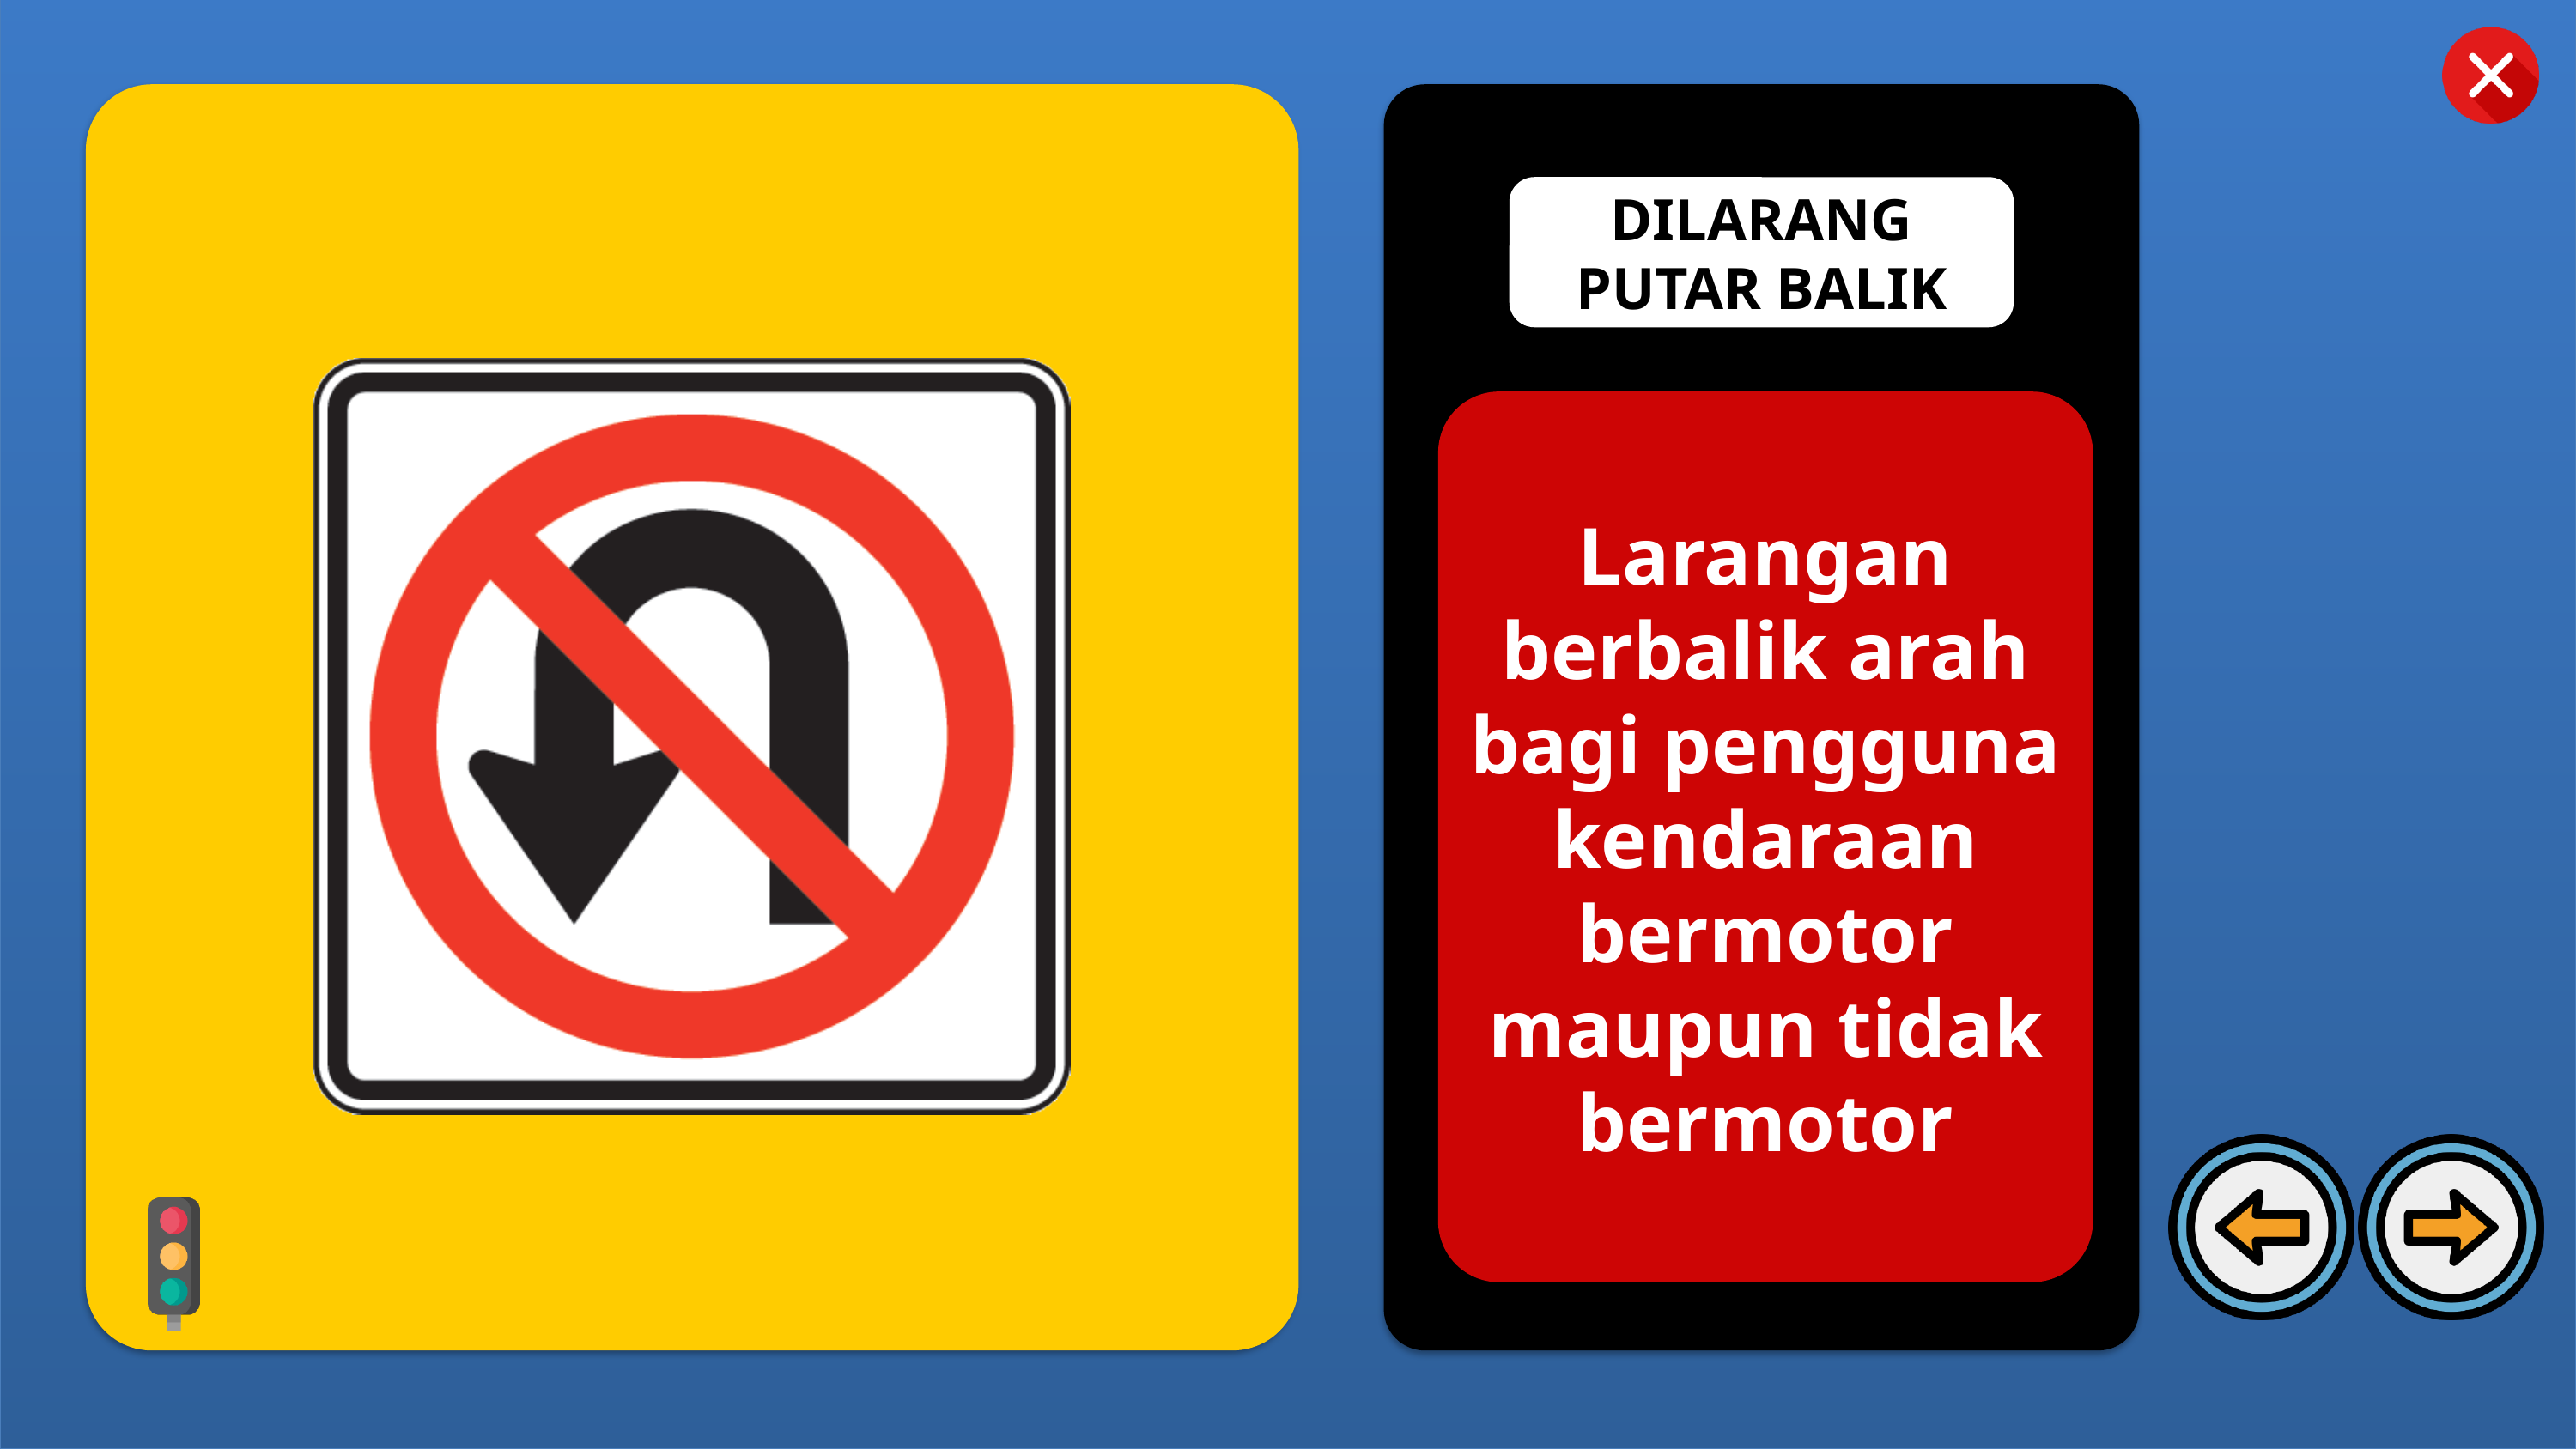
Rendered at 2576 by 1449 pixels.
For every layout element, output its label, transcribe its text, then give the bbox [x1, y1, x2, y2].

text_box [1382, 82, 2142, 1353]
picture [2357, 1134, 2544, 1320]
text_box [83, 82, 1301, 1353]
picture [2442, 26, 2540, 124]
picture [2167, 1134, 2354, 1320]
text_box [0, 0, 2576, 1449]
text_box Larangan berbalik arah bagi pengguna kendaraan bermotor maupun tidak bermotor [1436, 390, 2095, 1284]
text_box DILARANG PUTAR BALIK [1507, 175, 2016, 330]
picture [313, 358, 1071, 1115]
picture [106, 1197, 240, 1331]
